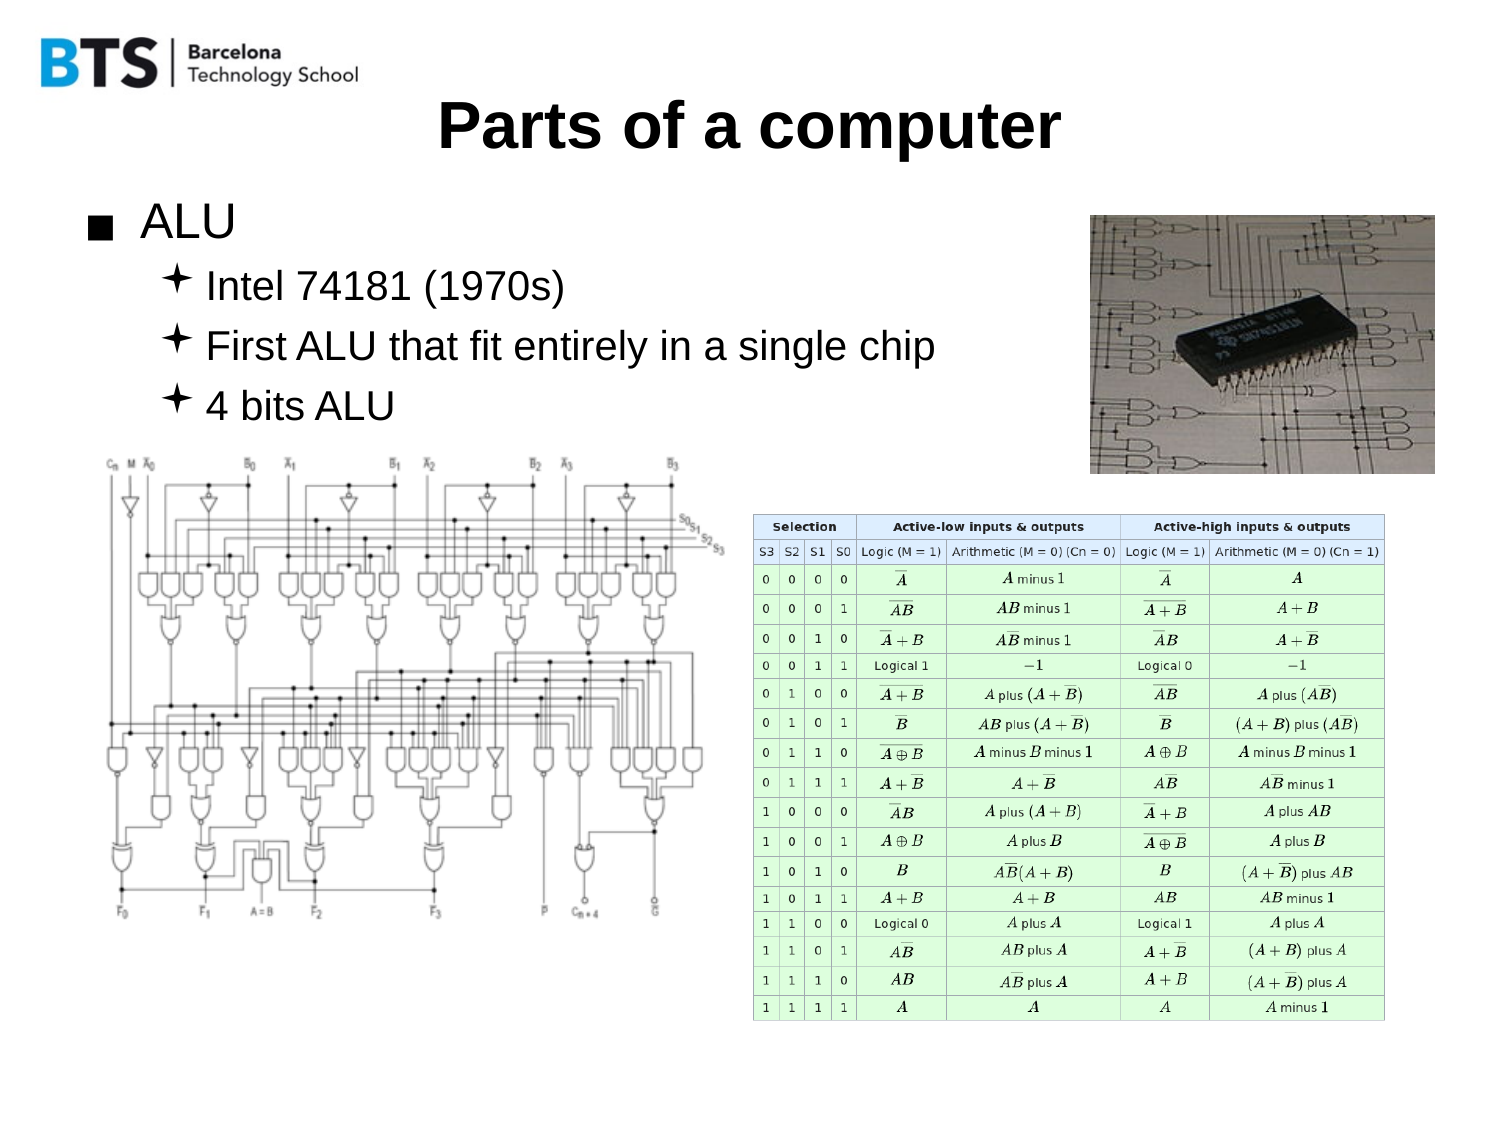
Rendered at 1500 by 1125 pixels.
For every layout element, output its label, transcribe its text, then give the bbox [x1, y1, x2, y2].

picture [19, 22, 381, 103]
picture [52, 47, 66, 58]
picture [749, 512, 1391, 1026]
picture [1090, 215, 1435, 474]
list ALU Intel 74181 (1970s) First ALU that fit entirely in a single chip 4 bits ALU [68, 181, 1419, 985]
title Parts of a computer [75, 28, 1425, 216]
picture [52, 65, 67, 78]
picture [102, 451, 729, 924]
